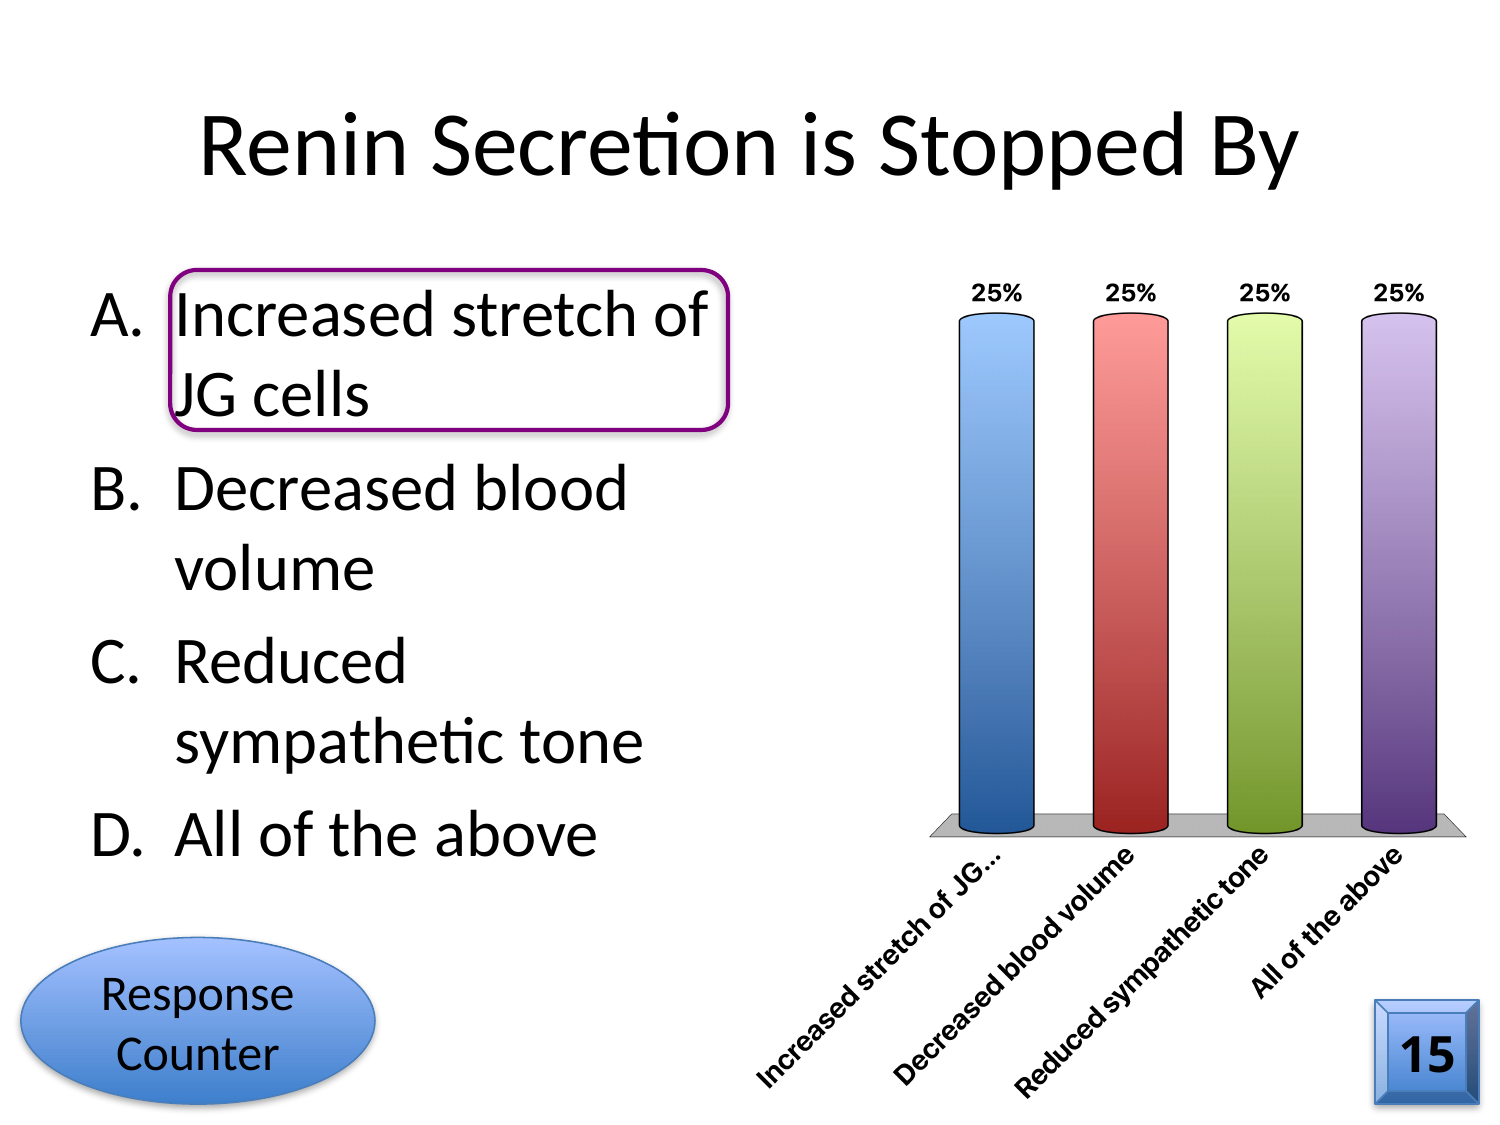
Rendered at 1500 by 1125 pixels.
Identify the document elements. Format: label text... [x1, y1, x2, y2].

title Renin Secretion is Stopped By [75, 45, 1425, 233]
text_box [1374, 999, 1480, 1105]
list Increased stretch of JG cells Decreased blood volume Reduced sympathetic tone All of the above [75, 262, 737, 1005]
text_box Response Counter [20, 936, 376, 1105]
text_box [169, 269, 729, 431]
picture [739, 262, 1490, 1107]
